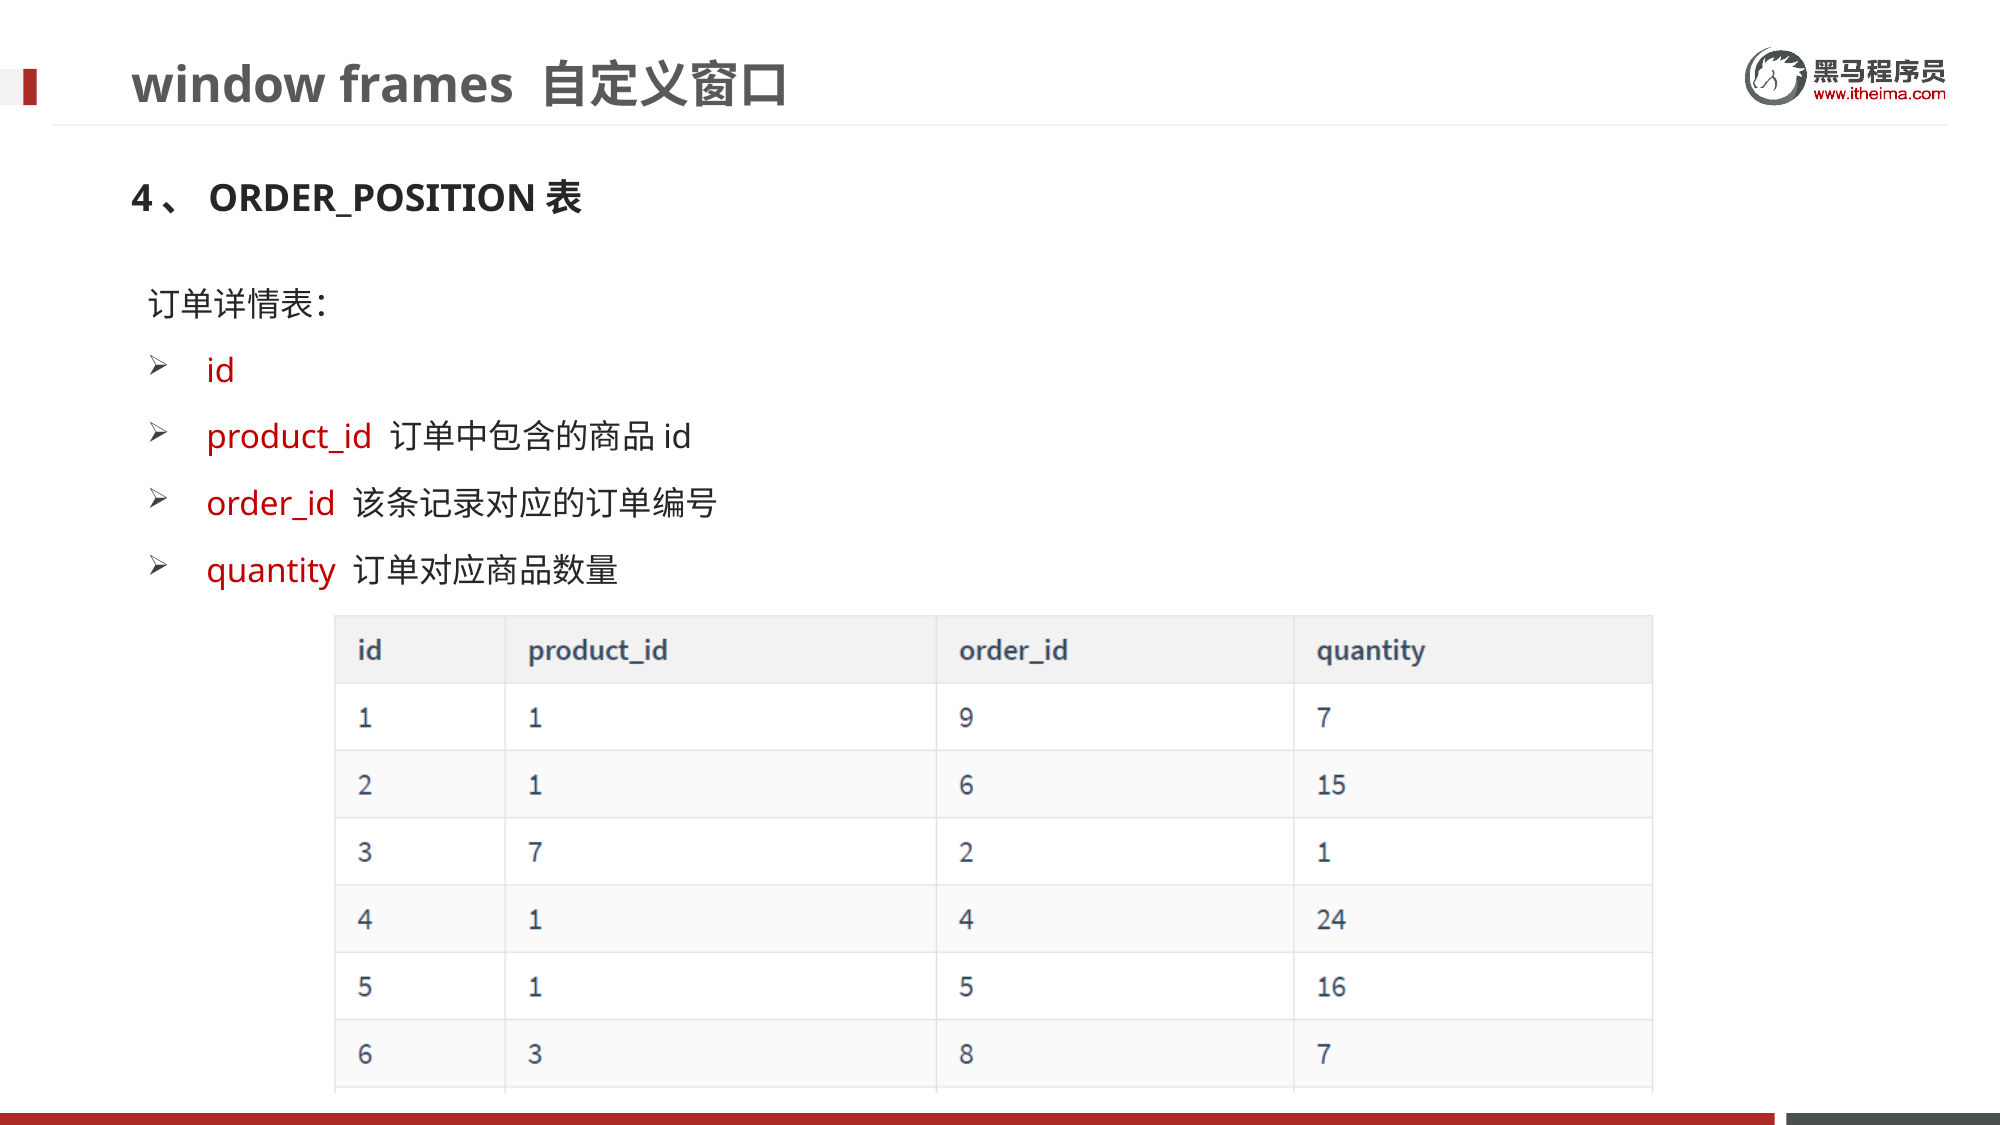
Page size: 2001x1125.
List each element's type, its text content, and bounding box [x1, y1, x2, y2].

picture [1744, 46, 1946, 106]
list 4、ORDER_POSITION表 [116, 154, 1880, 239]
title window frames 自定义窗口 [116, 40, 1556, 125]
picture [328, 606, 1660, 1093]
list 订单详情表： id product_id 订单中包含的商品id order_id 该条记录对应的订单编号 quantity 订单对应商品数量 [132, 255, 1885, 1085]
